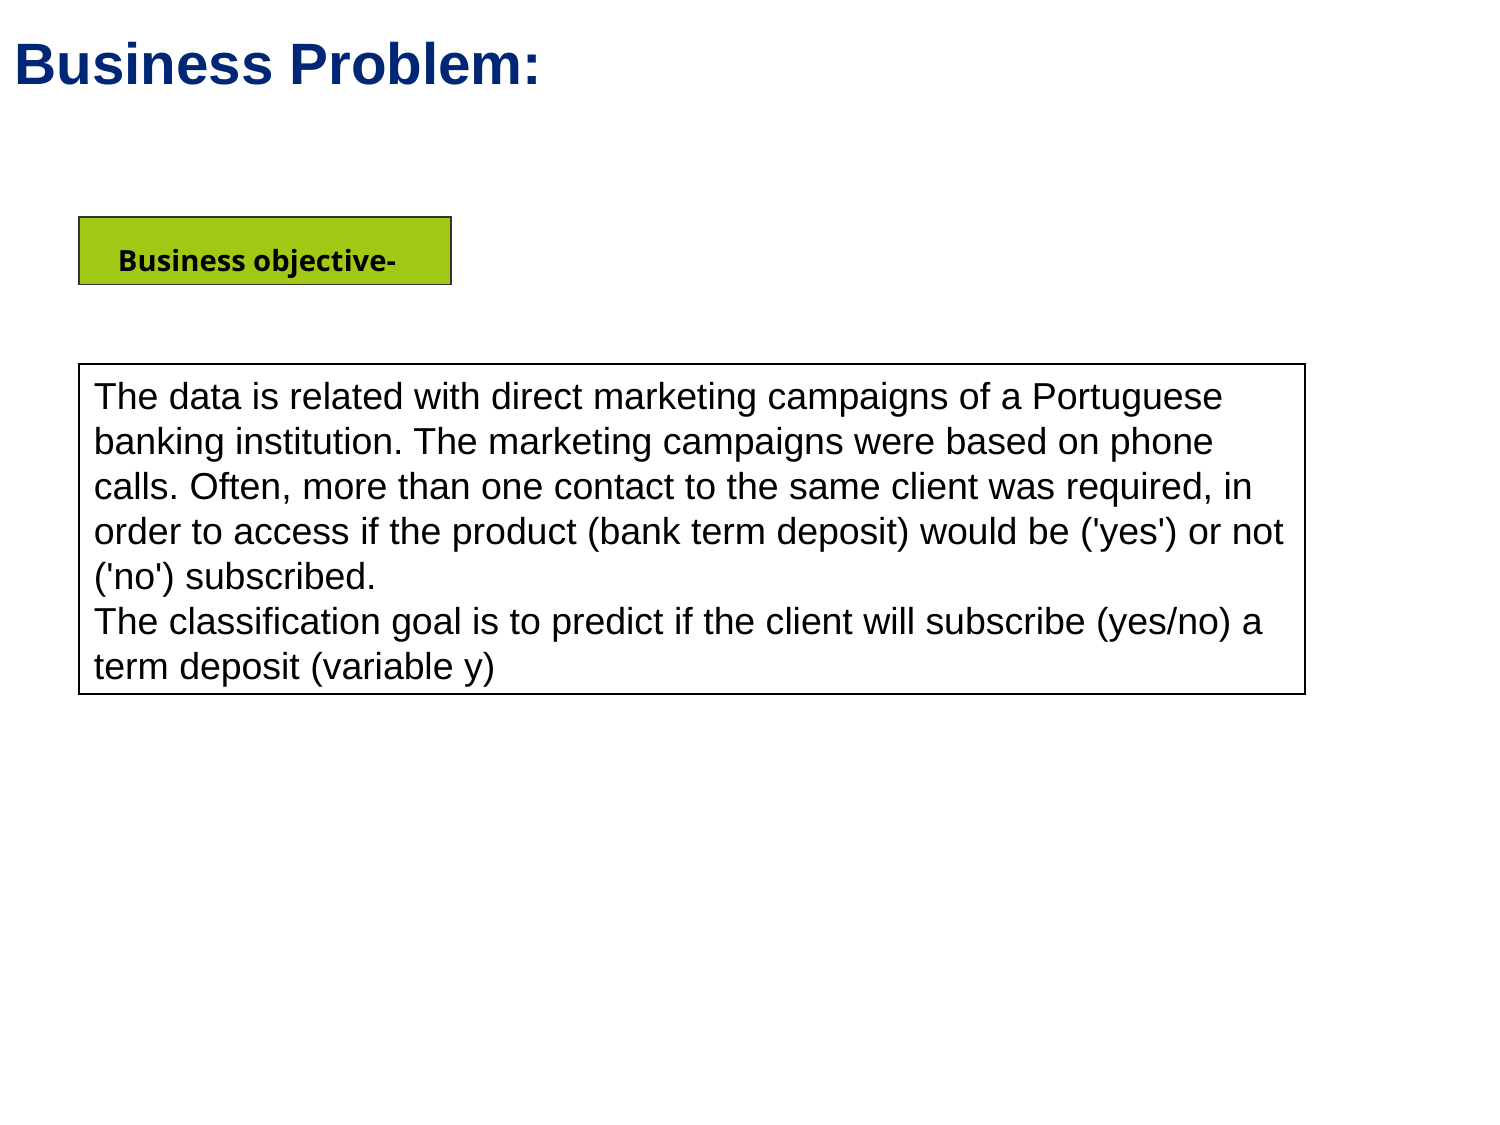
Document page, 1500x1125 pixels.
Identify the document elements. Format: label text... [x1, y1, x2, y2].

text_box Business objective- [79, 217, 451, 285]
text_box The data is related with direct marketing campaigns of a Portuguese banking institution. The marketing campaigns were based on phone calls. Often, more than one contact to the same client was required, in order to access if the product (bank term deposit) would be ('yes') or not ('no') subscribed. The classification goal is to predict if the client will subscribe (yes/no) a term deposit (variable y) [79, 364, 1305, 694]
text_box Business Problem: [0, 18, 576, 104]
